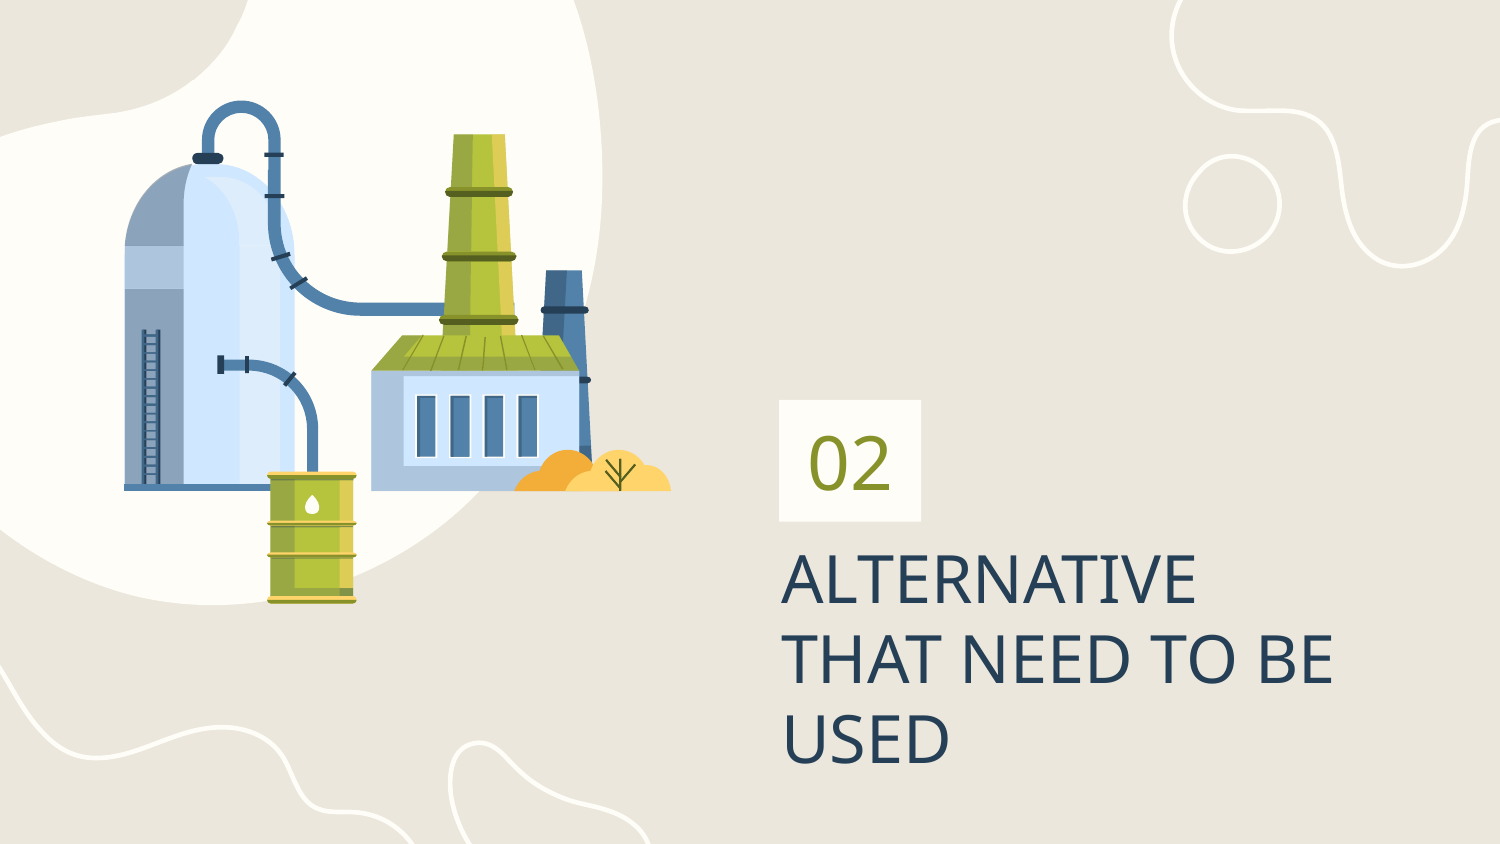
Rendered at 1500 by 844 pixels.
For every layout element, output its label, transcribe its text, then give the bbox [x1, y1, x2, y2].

title ALTERNATIVE THAT NEED TO BE USED [766, 521, 1384, 756]
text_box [123, 100, 672, 604]
text_box [1185, 156, 1280, 252]
title 02 [779, 399, 922, 522]
